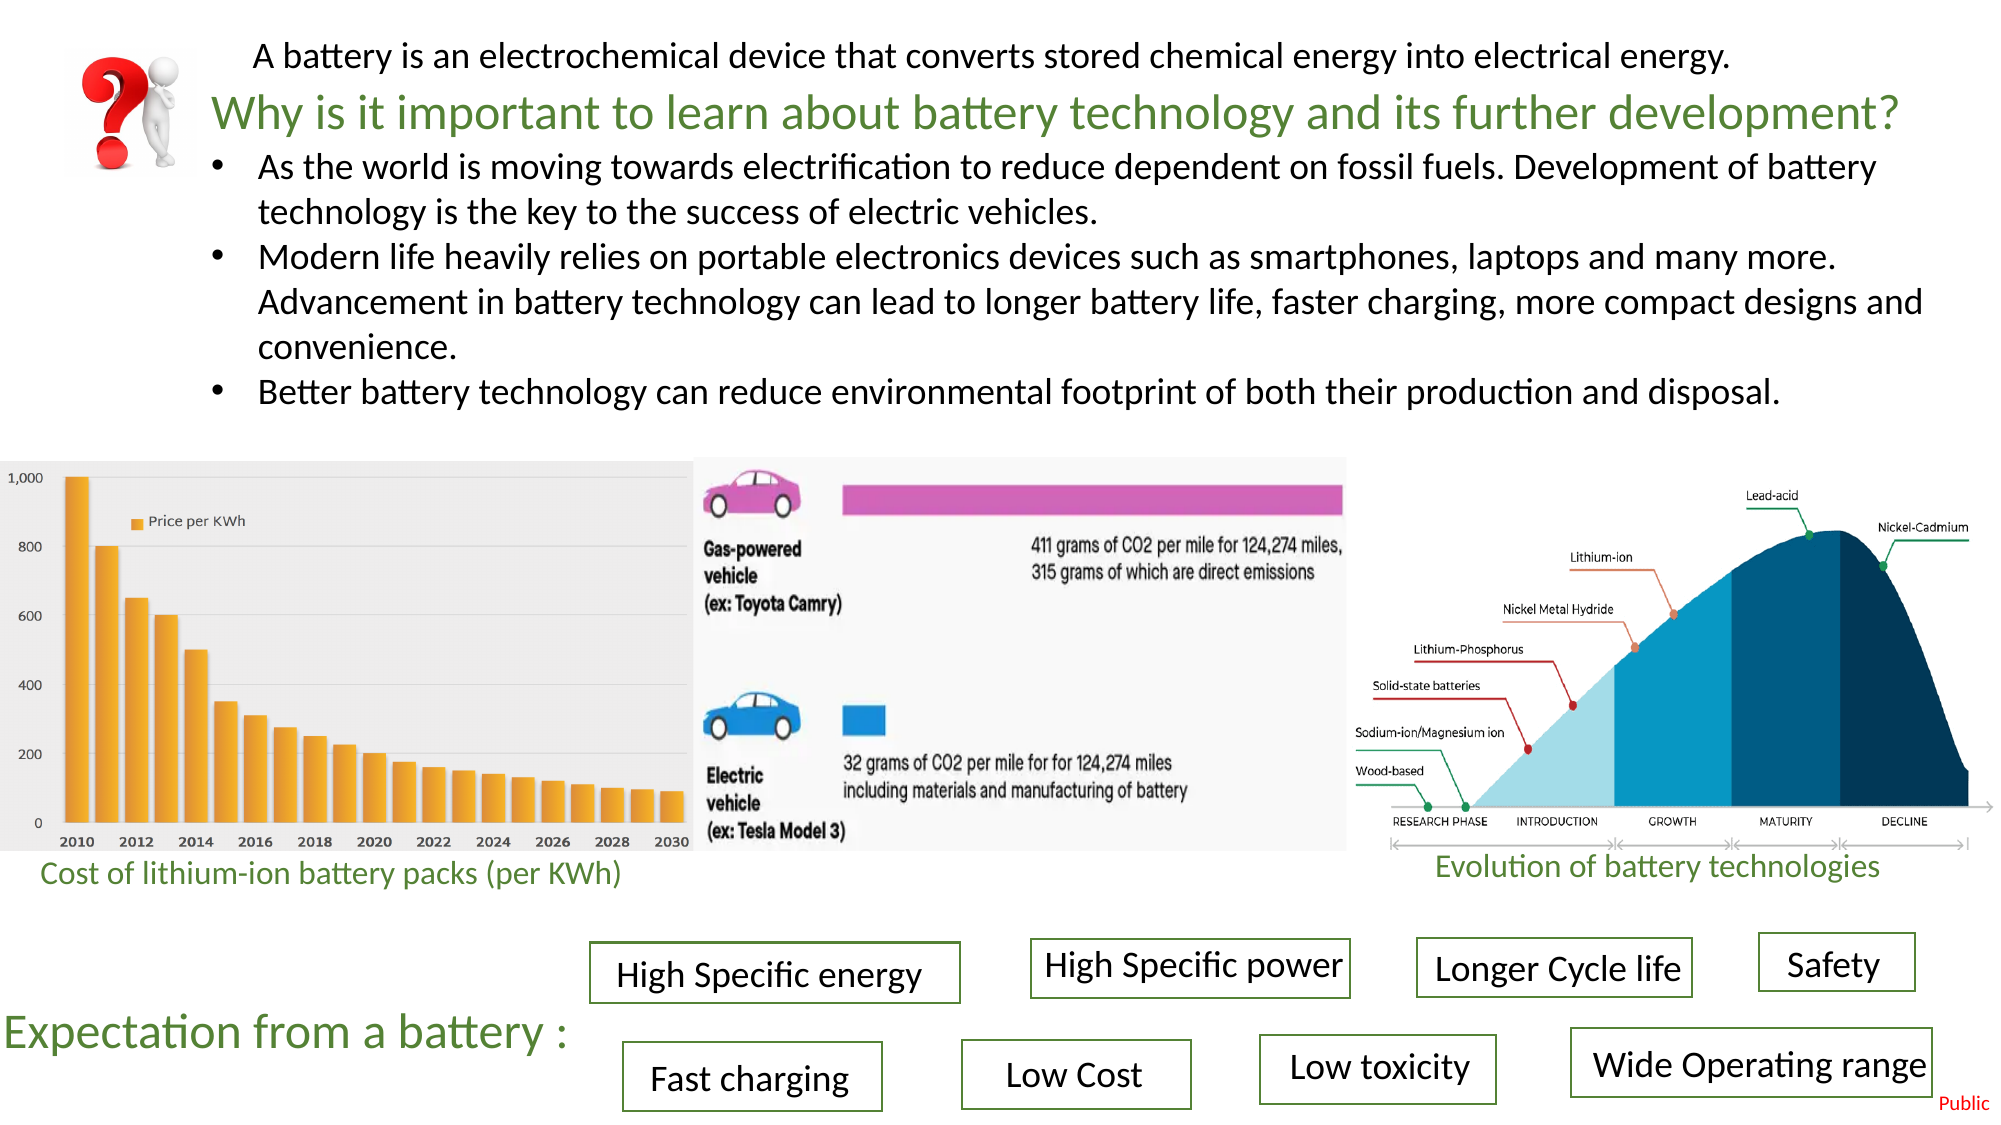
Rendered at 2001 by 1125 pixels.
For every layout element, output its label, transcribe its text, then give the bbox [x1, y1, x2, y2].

text_box Expectation from a battery : [0, 991, 1283, 1066]
text_box A battery is an electrochemical device that converts stored chemical energy into electrical energy. [237, 23, 2000, 174]
text_box High Specific energy [593, 942, 982, 991]
text_box Safety [1772, 932, 1916, 993]
text_box [1758, 932, 1772, 992]
picture [64, 48, 197, 177]
text_box ssh [589, 941, 961, 991]
text_box [1283, 993, 1351, 999]
text_box [1570, 1093, 1933, 1098]
text_box Why is it important to learn about battery technology and its further development? [197, 72, 1967, 134]
text_box [1416, 937, 1693, 998]
text_box As the world is moving towards electrification to reduce dependent on fossil fuels. Development of battery technology is the key to the success of electric vehicles. Modern life heavily relies on portable electronics devices such as smartphones, laptops and many more. Advancement in battery technology can lead to longer battery life, faster charging, more compact designs and convenience. Better battery technology can reduce environmental footprint of both their production and disposal. [196, 134, 1986, 420]
text_box Evolution of battery technologies [1420, 850, 2000, 892]
text_box Cost of lithium-ion battery packs (per KWh) [25, 851, 788, 899]
picture [1349, 472, 2000, 850]
text_box Wide Operating range [1569, 1032, 1958, 1093]
text_box [1570, 1027, 1933, 1032]
text_box [961, 1066, 1192, 1110]
text_box [622, 1066, 883, 1112]
text_box Fast charging [635, 1066, 928, 1107]
text_box [1259, 1066, 1497, 1105]
text_box Low Cost [991, 1066, 1209, 1103]
text_box High Specific power [1029, 932, 1399, 993]
picture [0, 457, 1347, 851]
text_box Longer Cycle life [1420, 936, 1731, 997]
text_box Low toxicity [1266, 1034, 1541, 1095]
